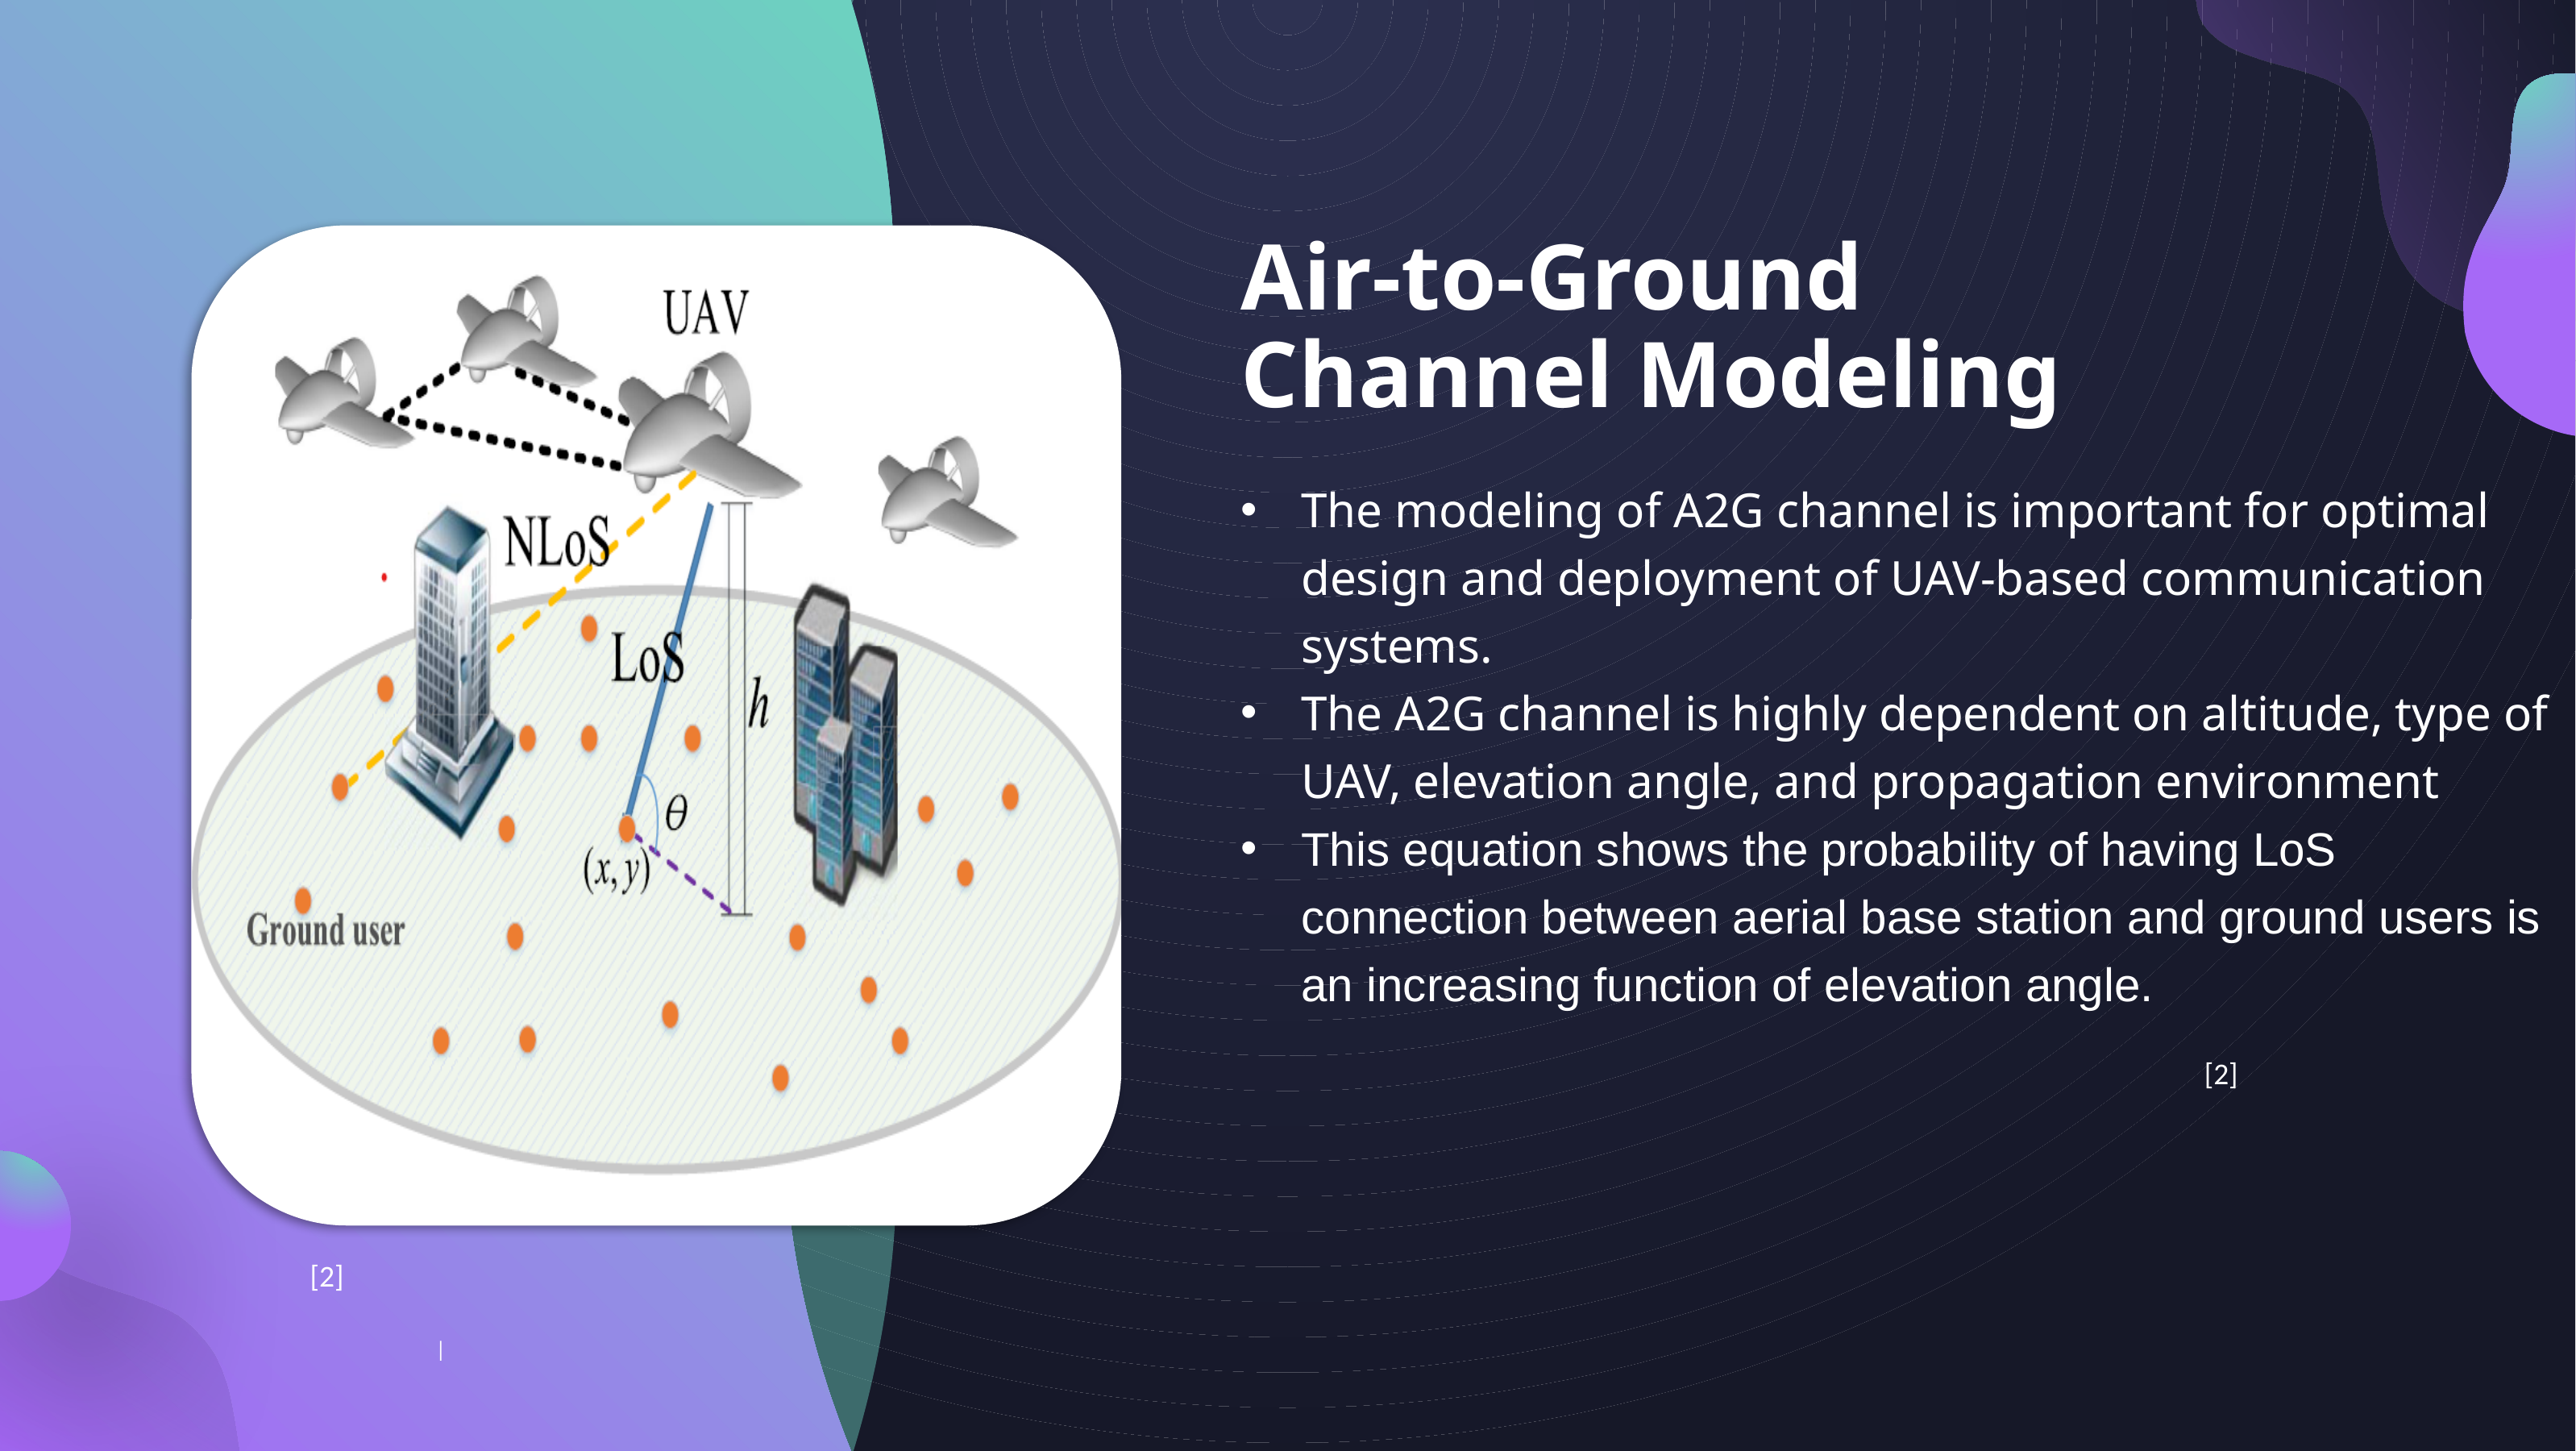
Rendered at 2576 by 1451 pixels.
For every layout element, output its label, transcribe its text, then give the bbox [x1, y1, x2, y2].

text_box [2] [2192, 1048, 2262, 1097]
text_box Air-to-Ground Channel Modeling [1228, 225, 2083, 444]
picture [191, 225, 1122, 1226]
text_box [2] [297, 1250, 379, 1299]
